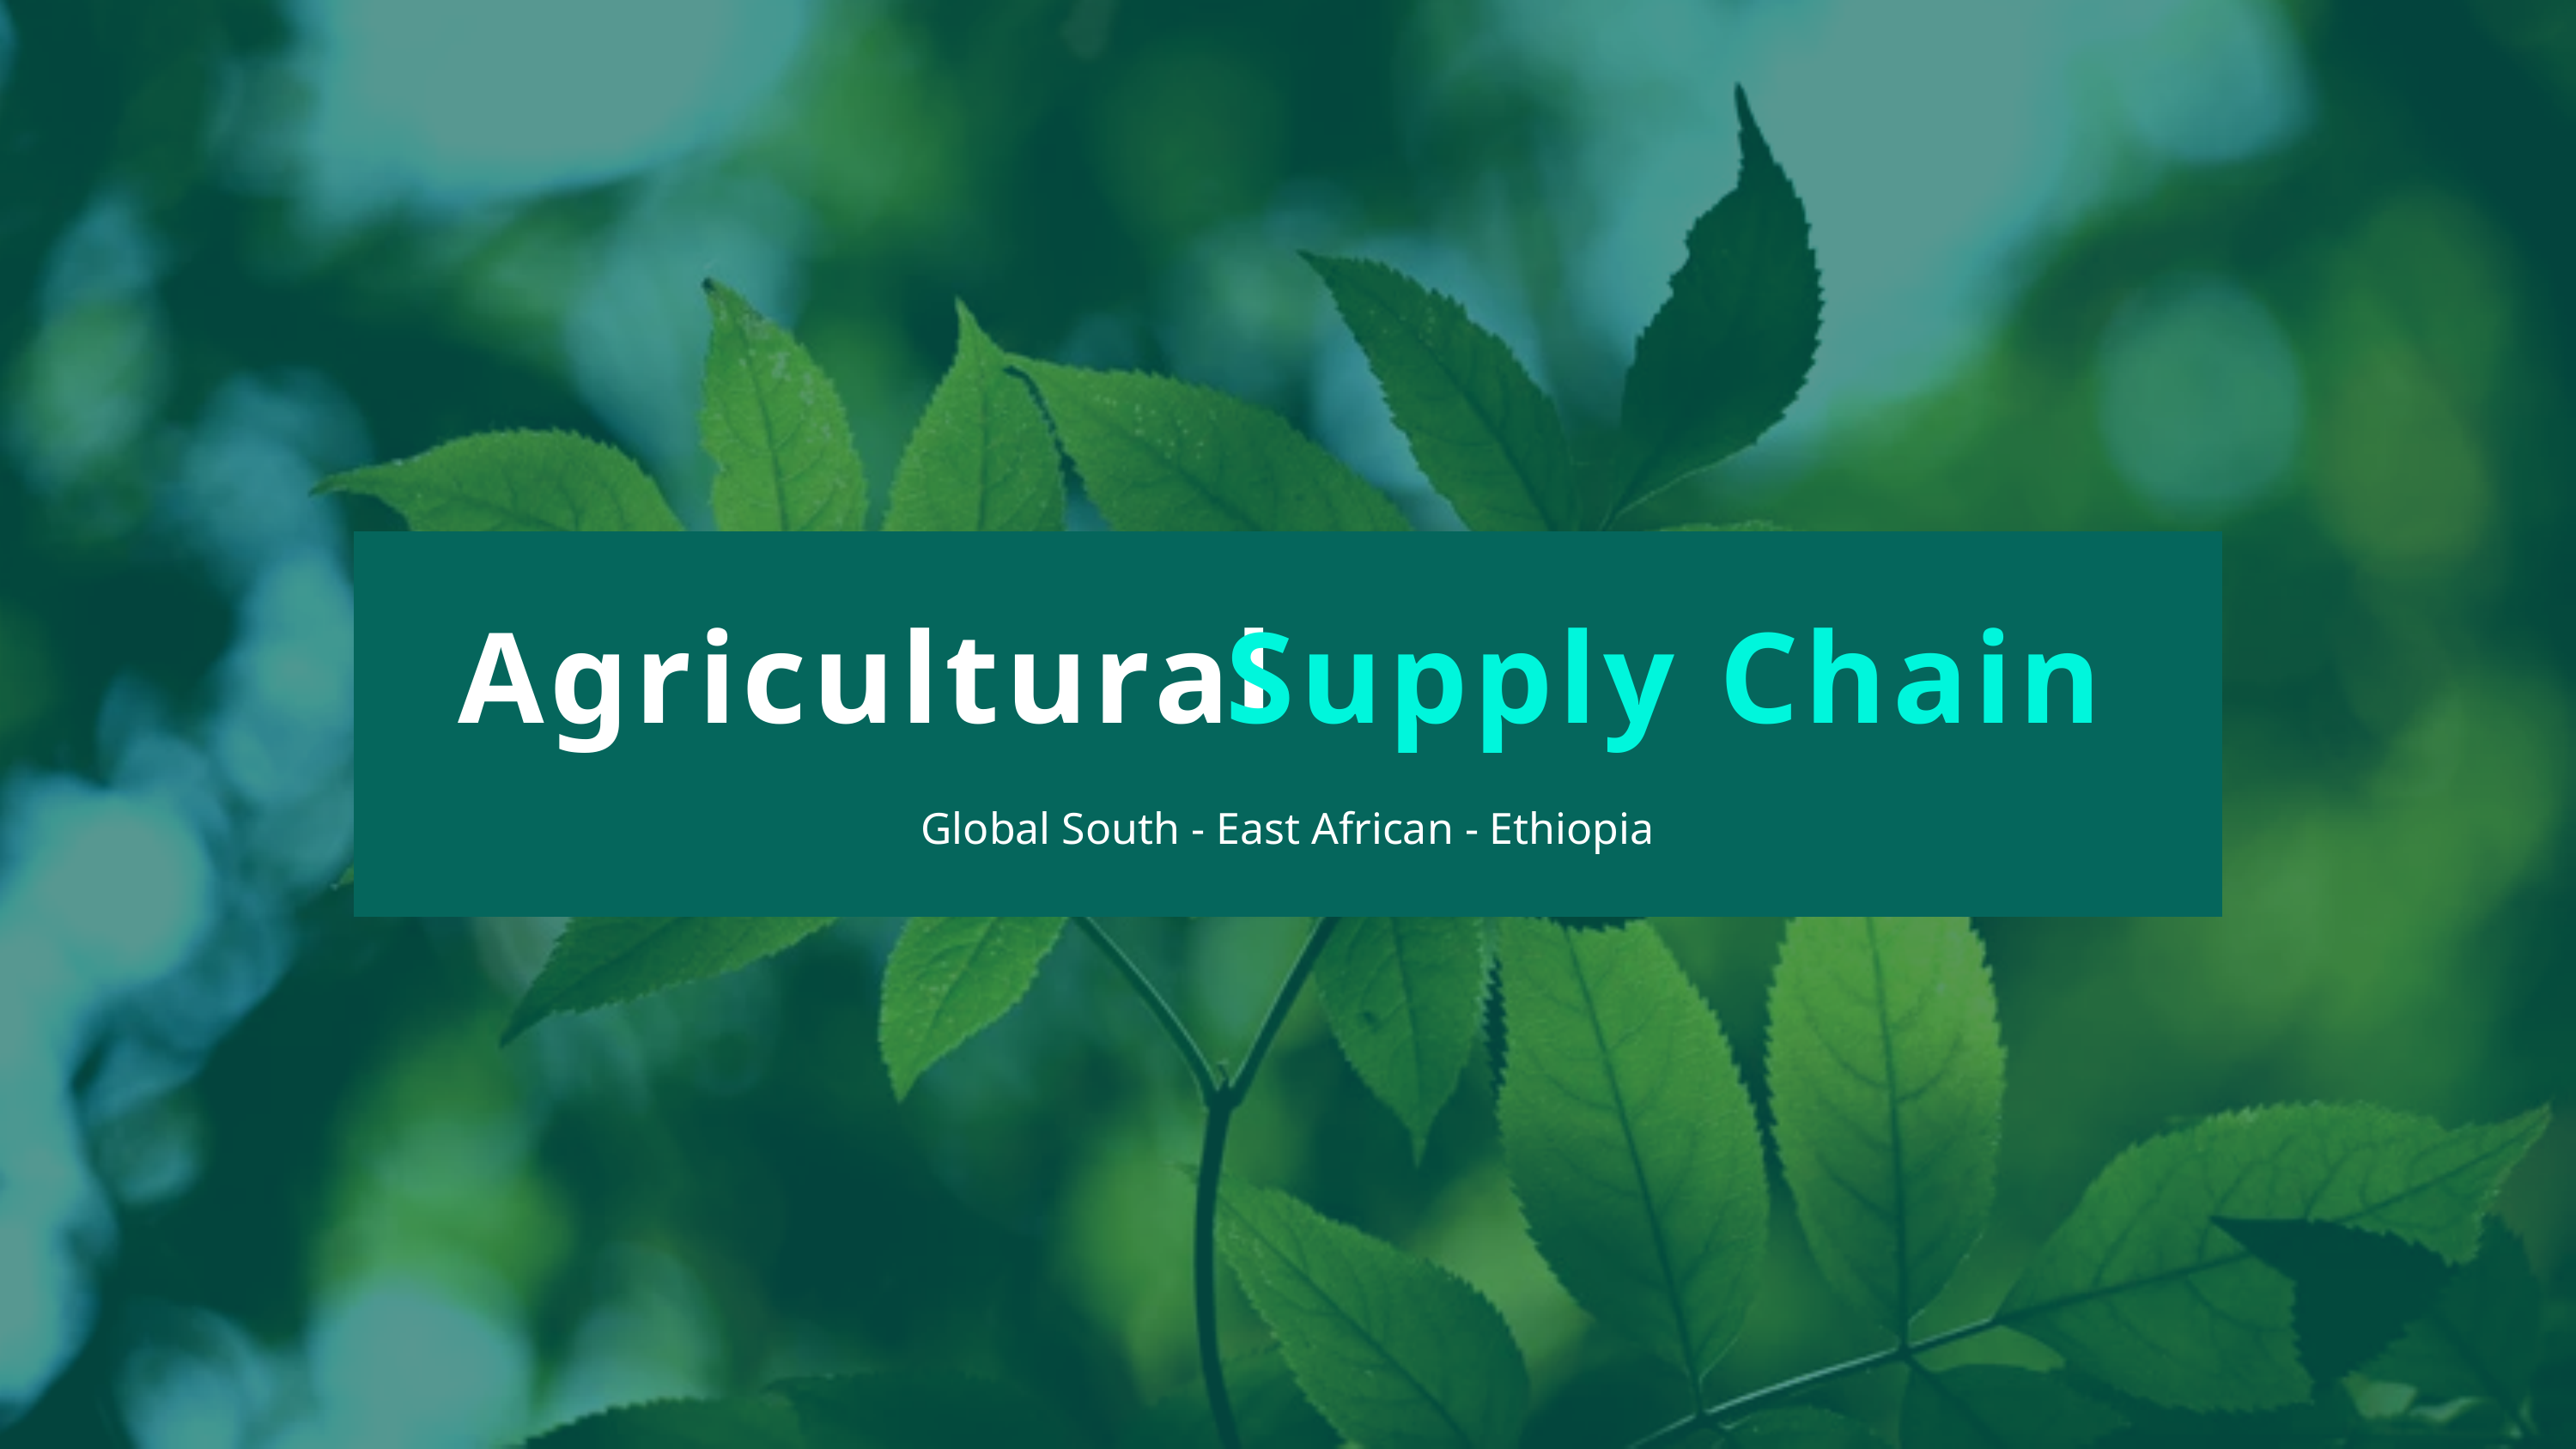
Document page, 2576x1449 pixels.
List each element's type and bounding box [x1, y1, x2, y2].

text_box [353, 531, 2223, 918]
text_box [0, 0, 2576, 1449]
